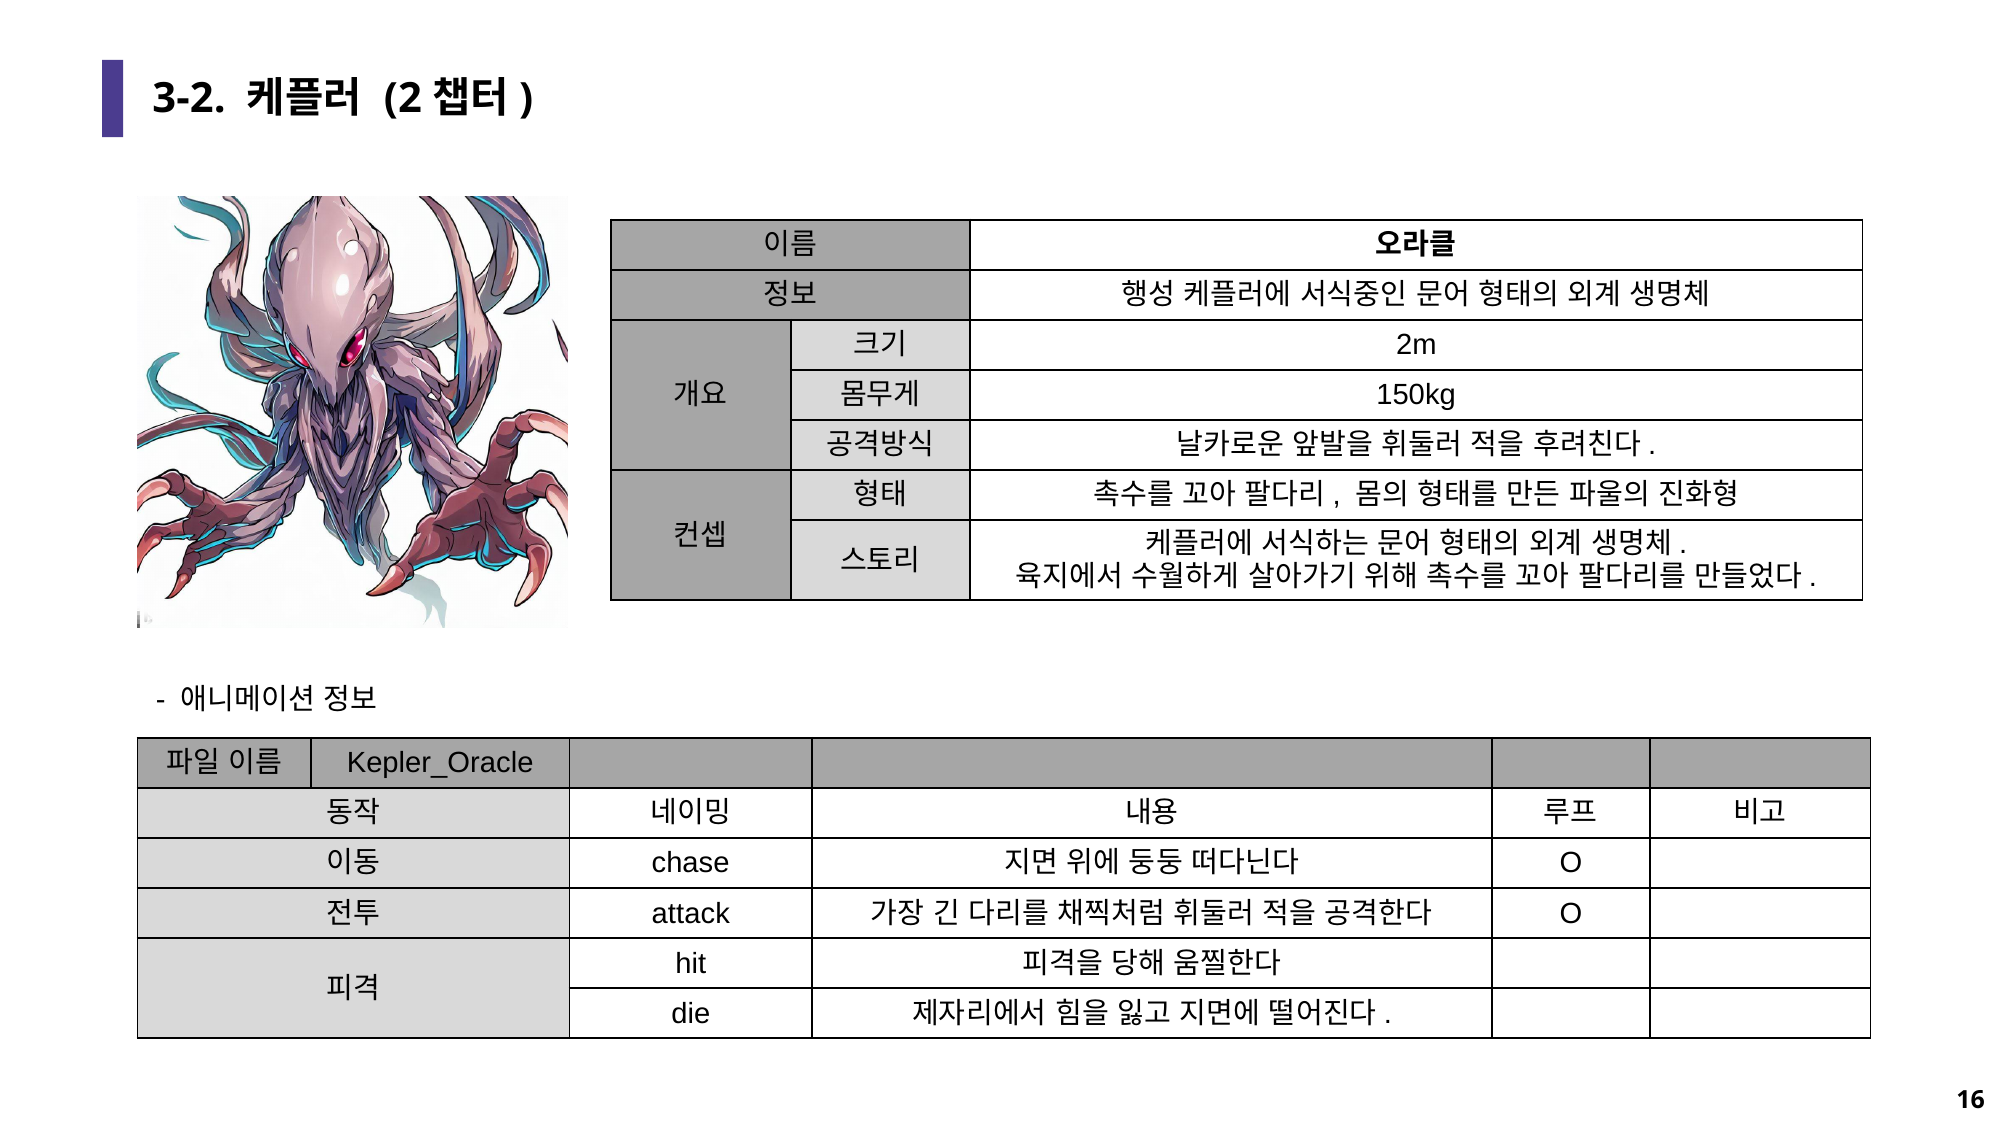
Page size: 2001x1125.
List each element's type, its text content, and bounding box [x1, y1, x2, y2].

table_header [813, 739, 1491, 787]
table_cell [1651, 989, 1870, 1037]
table_cell 내용 [813, 789, 1491, 837]
table_cell 촉수를 꼬아 팔다리, 몸의 형태를 만든 파울의 진화형 [971, 471, 1862, 519]
table_header 파일 이름 [138, 739, 310, 787]
table_cell [1651, 839, 1870, 887]
table_cell [1493, 989, 1649, 1037]
text_box - 애니메이션 정보 [141, 672, 394, 723]
table_cell 행성 케플러에 서식중인 문어 형태의 외계 생명체 [971, 271, 1862, 319]
table_cell 형태 [792, 471, 969, 519]
table_cell 정보 [612, 271, 969, 319]
table_cell 컨셉 [612, 471, 790, 599]
table_header [1493, 739, 1649, 787]
table_cell 케플러에 서식하는 문어 형태의 외계 생명체. 육지에서 수월하게 살아가기 위해 촉수를 꼬아 팔다리를 만들었다. [971, 521, 1862, 599]
table_cell 날카로운 앞발을 휘둘러 적을 후려친다. [971, 421, 1862, 469]
table_cell 지면 위에 둥둥 떠다닌다 [813, 839, 1491, 887]
table_cell die [570, 989, 811, 1037]
table_header 오라클 [971, 221, 1862, 269]
title 3-2. 케플러 (2챕터) [137, 59, 1863, 138]
table_cell 몸무게 [792, 371, 969, 419]
table_cell [1651, 889, 1870, 937]
table_header Kepler_Oracle [312, 739, 569, 787]
table_cell 제자리에서 힘을 잃고 지면에 떨어진다. [813, 989, 1491, 1037]
table_cell attack [570, 889, 811, 937]
table_cell 피격을 당해 움찔한다 [813, 939, 1491, 987]
table_cell 루프 [1493, 789, 1649, 837]
table_cell 이동 [138, 839, 569, 887]
table_cell 비고 [1651, 789, 1870, 837]
table_cell [1493, 939, 1649, 987]
table_cell 네이밍 [570, 789, 811, 837]
table_cell O [1493, 839, 1649, 887]
table_cell 2m [971, 321, 1862, 369]
table_cell O [1493, 889, 1649, 937]
table_cell 스토리 [792, 521, 969, 599]
table_cell 150kg [971, 371, 1862, 419]
table_header [570, 739, 811, 787]
table_header 이름 [612, 221, 969, 269]
table_header [1651, 739, 1870, 787]
table_cell 개요 [612, 321, 790, 469]
table_cell 피격 [138, 939, 569, 1037]
table_cell 공격방식 [792, 421, 969, 469]
table_cell chase [570, 839, 811, 887]
table_cell hit [570, 939, 811, 987]
table_cell 동작 [138, 789, 569, 837]
table_cell 전투 [138, 889, 569, 937]
table_cell 가장 긴 다리를 채찍처럼 휘둘러 적을 공격한다 [813, 889, 1491, 937]
table_cell 크기 [792, 321, 969, 369]
picture [137, 196, 569, 628]
table_cell [1651, 939, 1870, 987]
